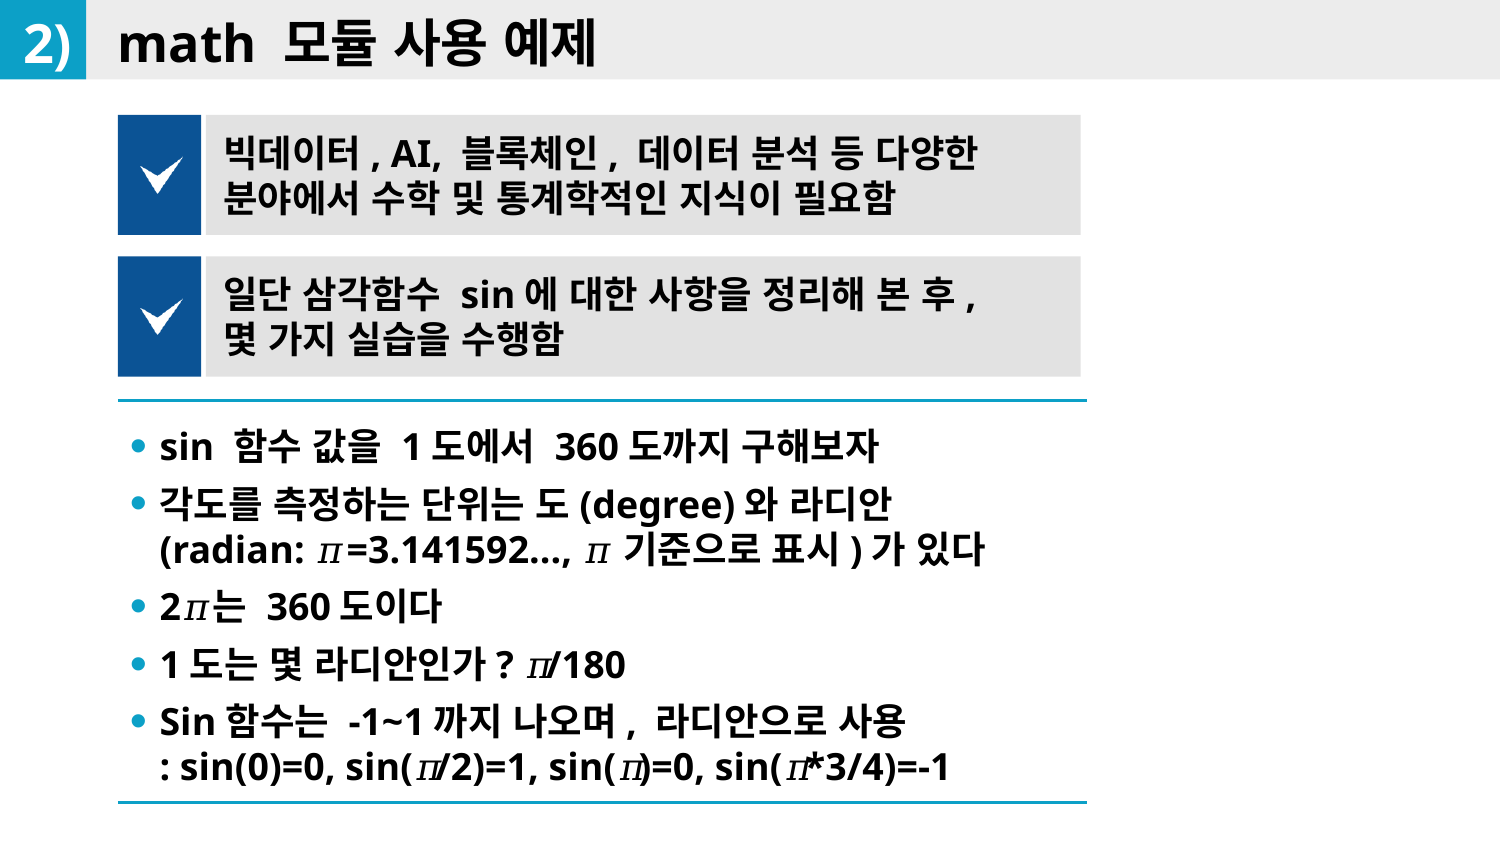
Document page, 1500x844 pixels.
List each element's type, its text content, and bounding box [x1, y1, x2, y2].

text_box 빅데이터, AI, 블록체인, 데이터 분석 등 다양한 분야에서 수학 및 통계학적인 지식이 필요함 [205, 114, 1081, 235]
text_box math 모듈 사용 예제 [98, 0, 1436, 85]
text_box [117, 114, 202, 236]
text_box sin 함수 값을 1도에서 360도까지 구해보자 각도를 측정하는 단위는 도(degree)와 라디안(radian: 𝜋 =3.141592..., 𝜋 기준으로 표시)가 있다 2𝜋는 360도이다 1도는 몇 라디안인가? 𝜋/180 Sin함수는 -1~1까지 나오며, 라디안으로 사용 : sin(0)=0, sin(𝜋/2)=1, sin(𝜋)=0, sin(𝜋*3/4)=-1 [129, 412, 1094, 799]
text_box 일단 삼각함수 sin에 대한 사항을 정리해 본 후, 몇 가지 실습을 수행함 [205, 256, 1081, 377]
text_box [117, 256, 202, 377]
text_box 2) [0, 0, 98, 86]
